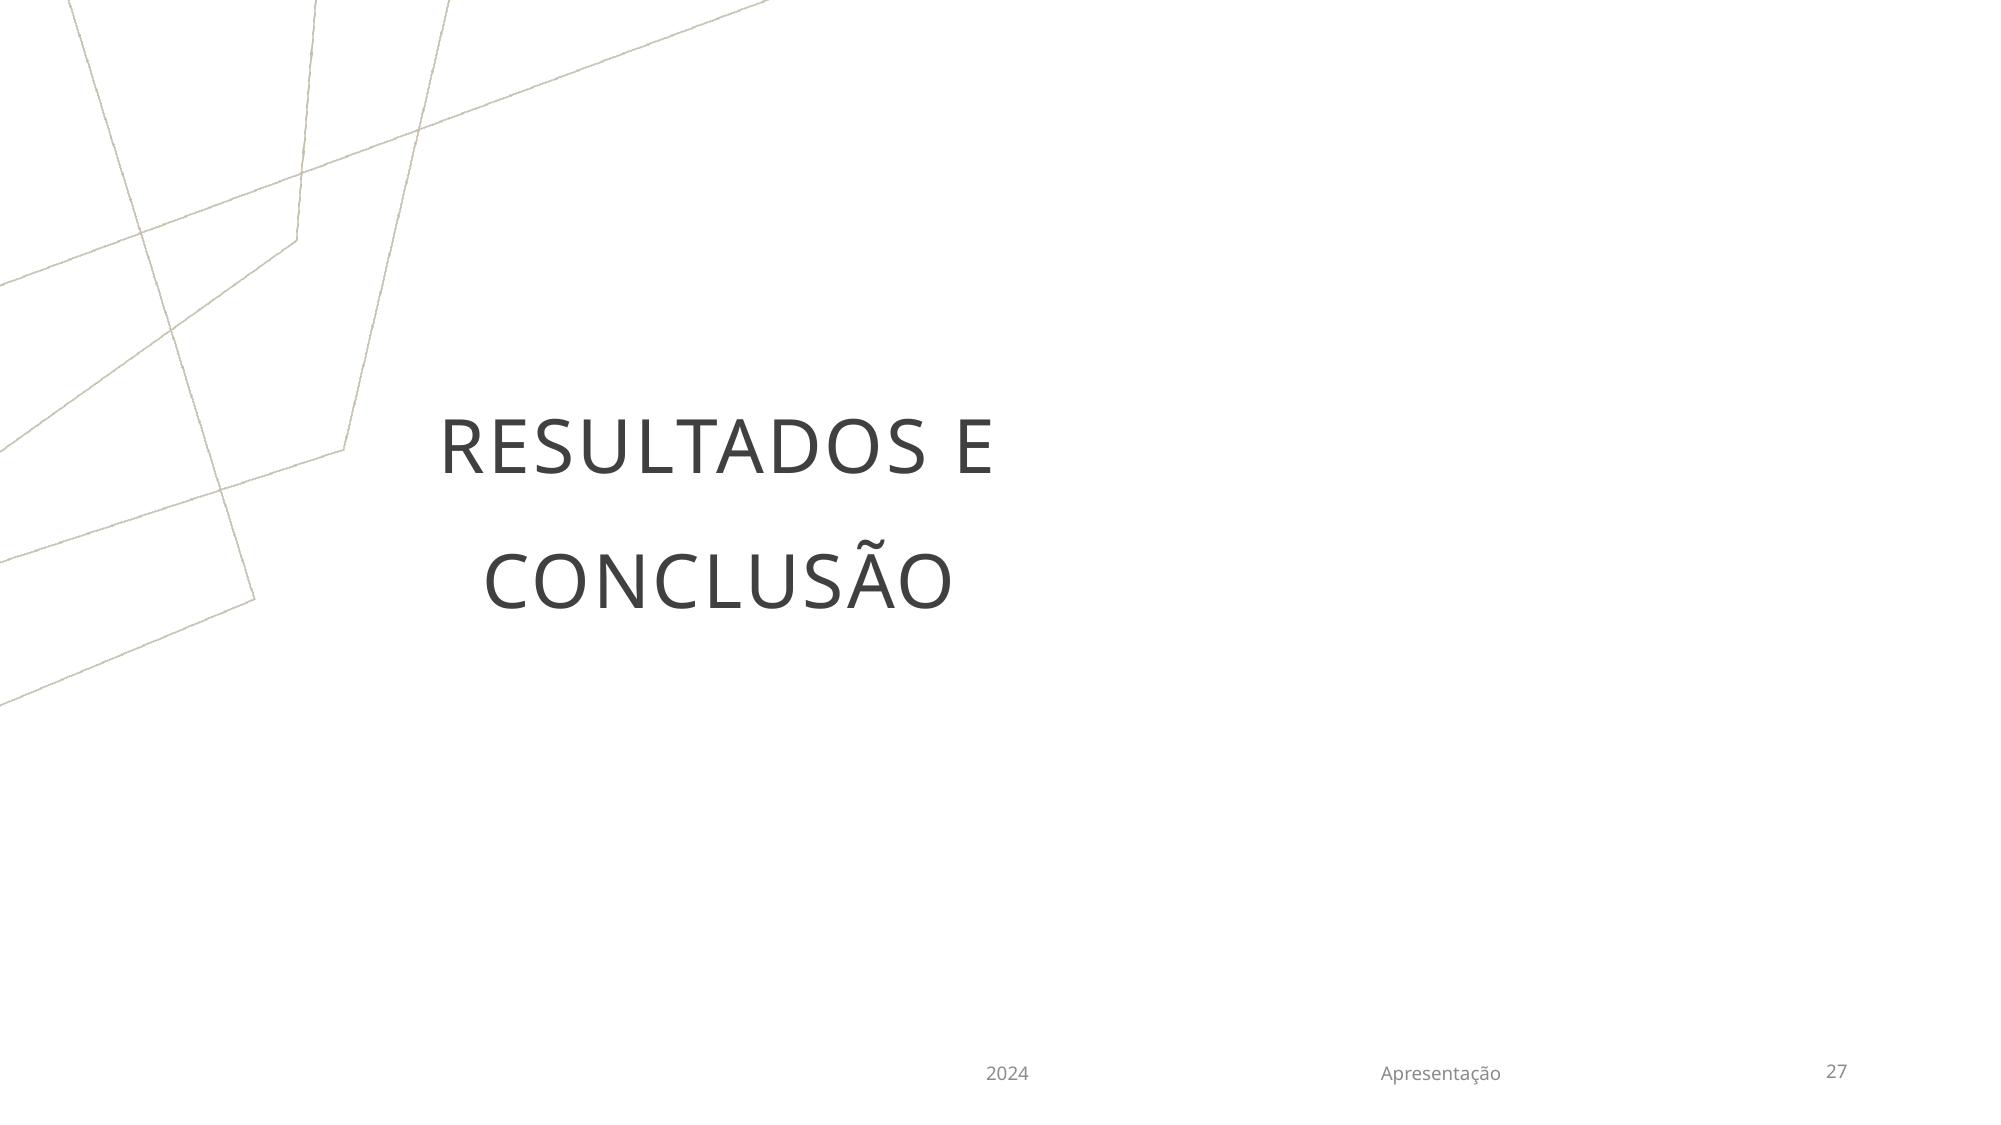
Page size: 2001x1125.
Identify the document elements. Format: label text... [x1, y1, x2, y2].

picture [0, 0, 803, 720]
slide_number 27 [1755, 1042, 1863, 1103]
title RESULTADOS E CONCLUSÃO [420, 292, 1018, 632]
footer Apresentação [1174, 1042, 1707, 1103]
slide_number 2024 [971, 1042, 1127, 1103]
